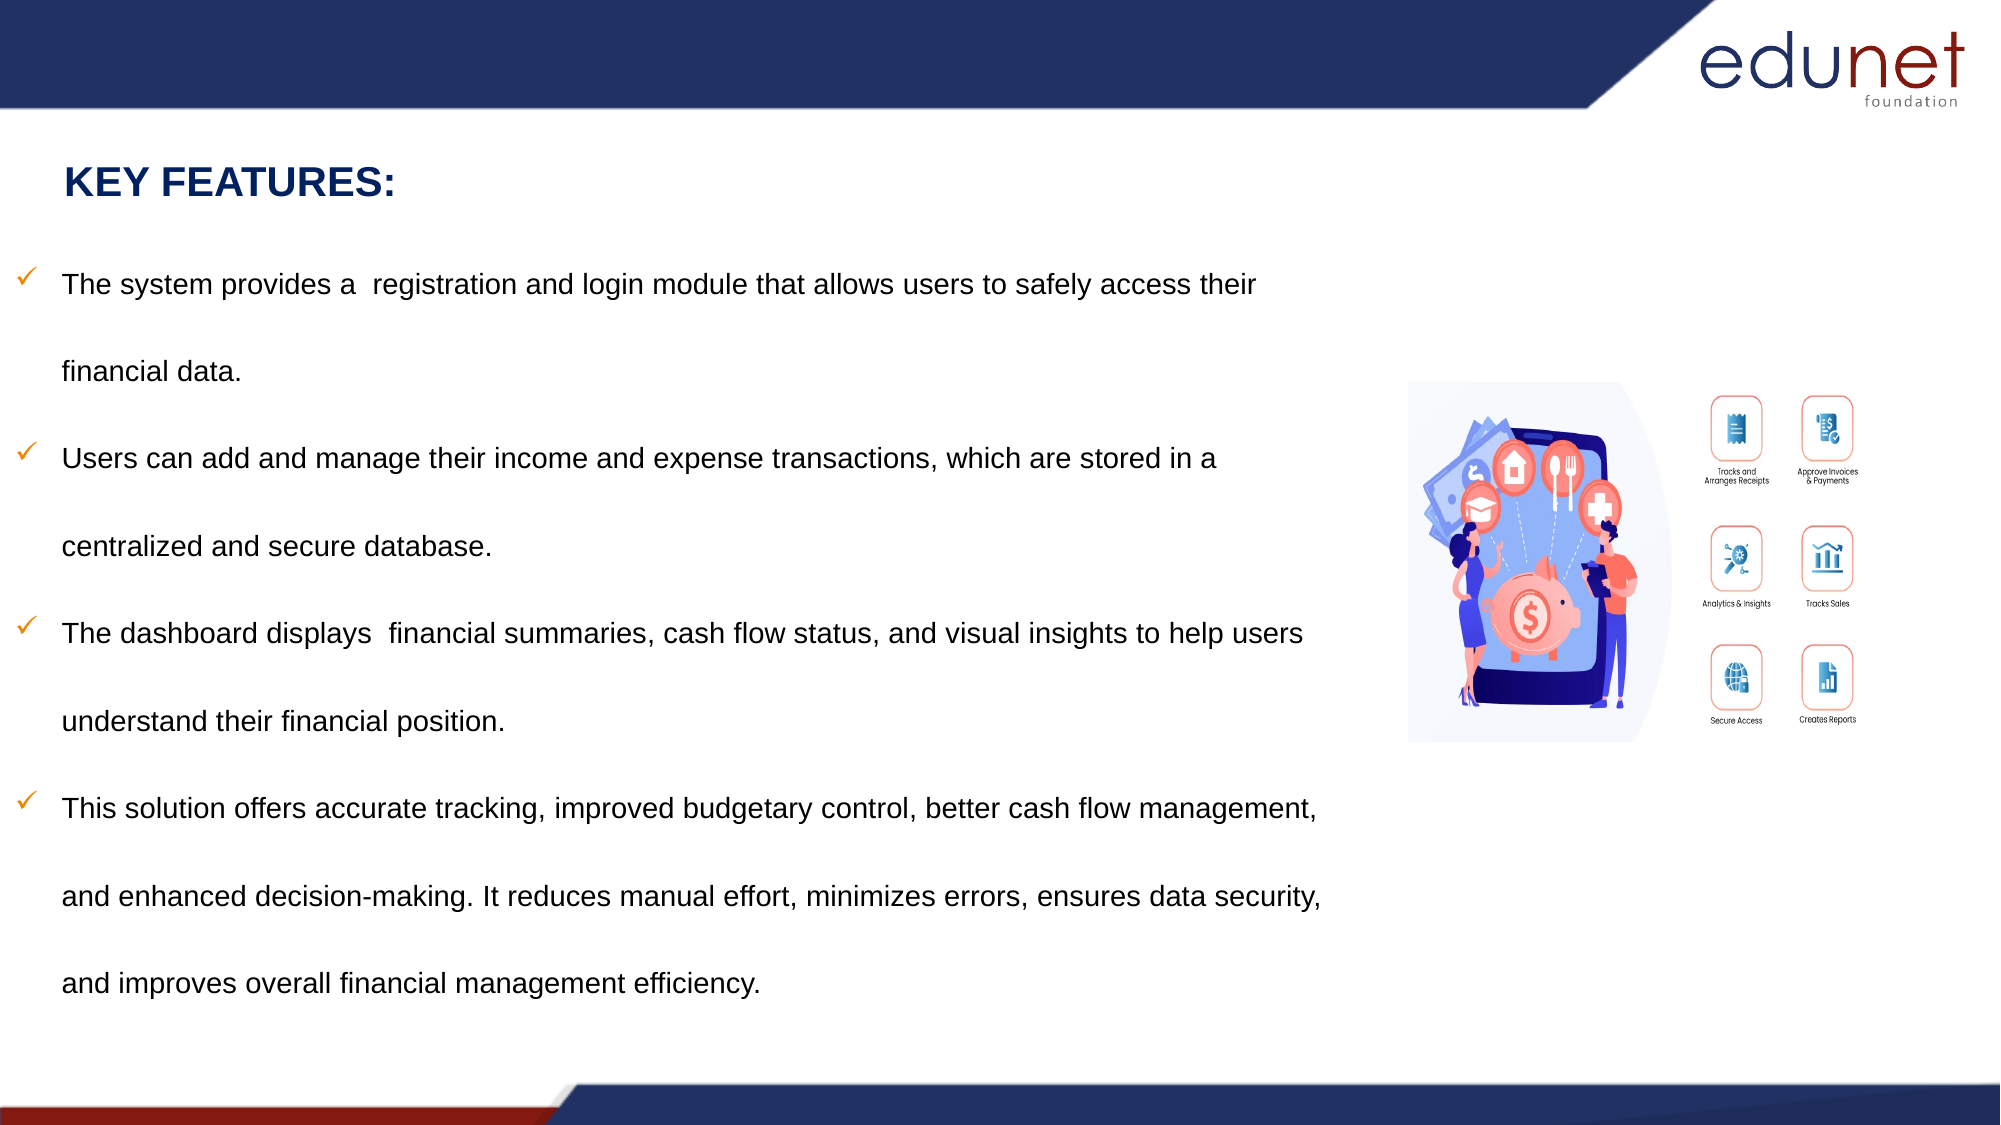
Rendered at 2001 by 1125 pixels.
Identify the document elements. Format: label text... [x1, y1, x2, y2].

picture [0, 1070, 2000, 1125]
picture [1407, 382, 1946, 743]
picture [0, 0, 1977, 117]
text_box KEY FEATURES: [44, 134, 687, 206]
text_box The system provides a registration and login module that allows users to safely access their financial data. Users can add and manage their income and expense transactions, which are stored in a centralized and secure database. The dashboard displays financial summaries, cash flow status, and visual insights to help users understand their financial position. This solution offers accurate tracking, improved budgetary control, better cash flow management, and enhanced decision-making. It reduces manual effort, minimizes errors, ensures data security, and improves overall financial management efficiency. [0, 205, 1373, 1039]
